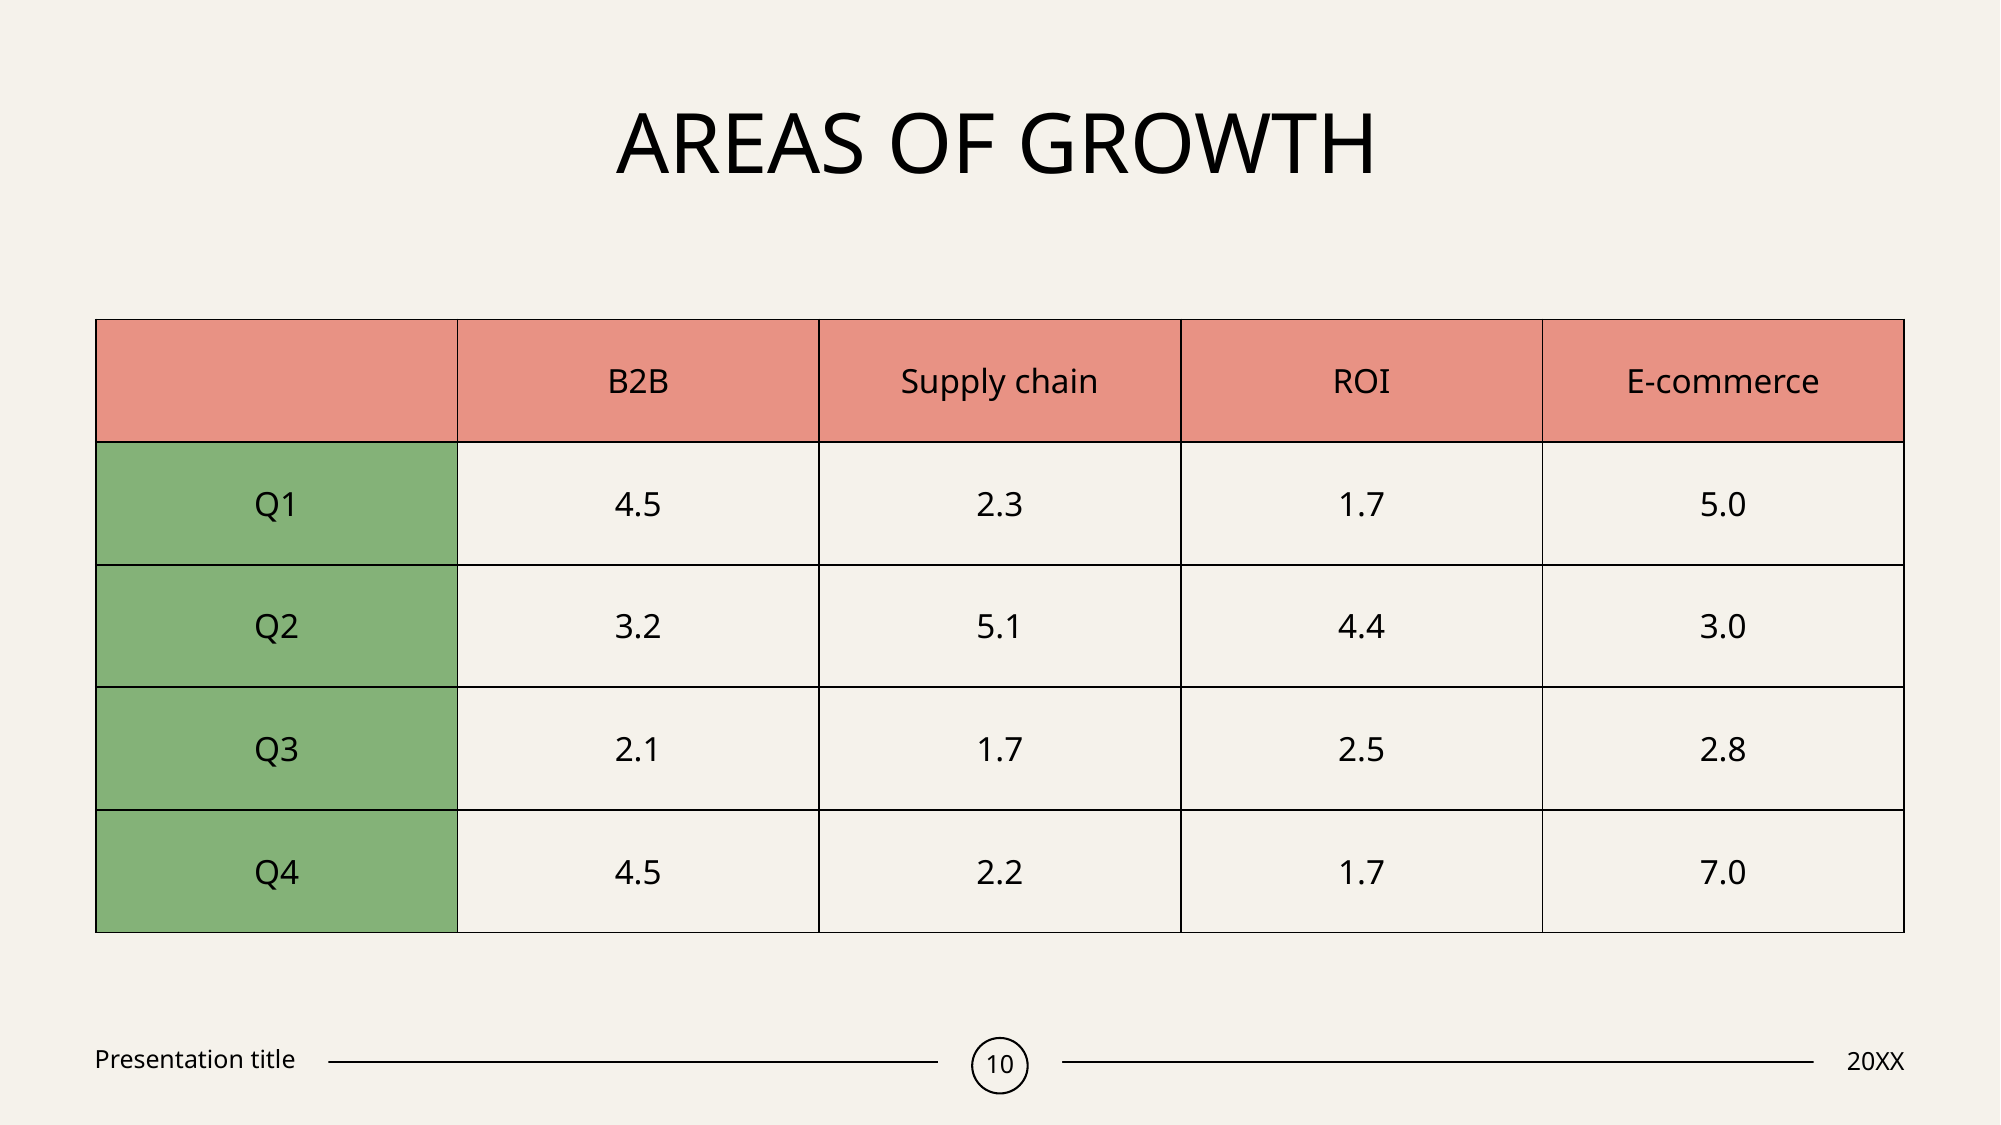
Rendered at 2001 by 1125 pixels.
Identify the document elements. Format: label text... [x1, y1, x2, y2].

table_cell 3.2 [458, 566, 818, 686]
table_cell 1.7 [820, 688, 1180, 809]
table_cell 4.5 [458, 443, 818, 564]
table_header E-commerce [1543, 320, 1903, 441]
table_cell 1.7 [1182, 811, 1542, 932]
table_cell 2.5 [1182, 688, 1542, 809]
table_cell 2.2 [820, 811, 1180, 932]
table_cell Q4 [97, 811, 457, 932]
table_cell 5.0 [1543, 443, 1903, 564]
table_cell 3.0 [1543, 566, 1903, 686]
table_header Supply chain [820, 320, 1180, 441]
table_header ROI [1182, 320, 1542, 441]
table_cell 2.8 [1543, 688, 1903, 809]
table_cell 1.7 [1182, 443, 1542, 564]
slide_number 20XX [1813, 1038, 1938, 1083]
table_cell 2.3 [820, 443, 1180, 564]
table_header B2B [458, 320, 818, 441]
table_header [97, 320, 457, 441]
table_cell Q3 [97, 688, 457, 809]
table_cell 2.1 [458, 688, 818, 809]
table_cell Q2 [97, 566, 457, 686]
table_cell 5.1 [820, 566, 1180, 686]
table_cell 4.5 [458, 811, 818, 932]
footer Presentation title [79, 1038, 329, 1083]
table_cell Q1 [97, 443, 457, 564]
table_cell 7.0 [1543, 811, 1903, 932]
title AREAS OF GROWTH [96, 88, 1901, 206]
slide_number 10 [971, 1036, 1029, 1095]
table_cell 4.4 [1182, 566, 1542, 686]
